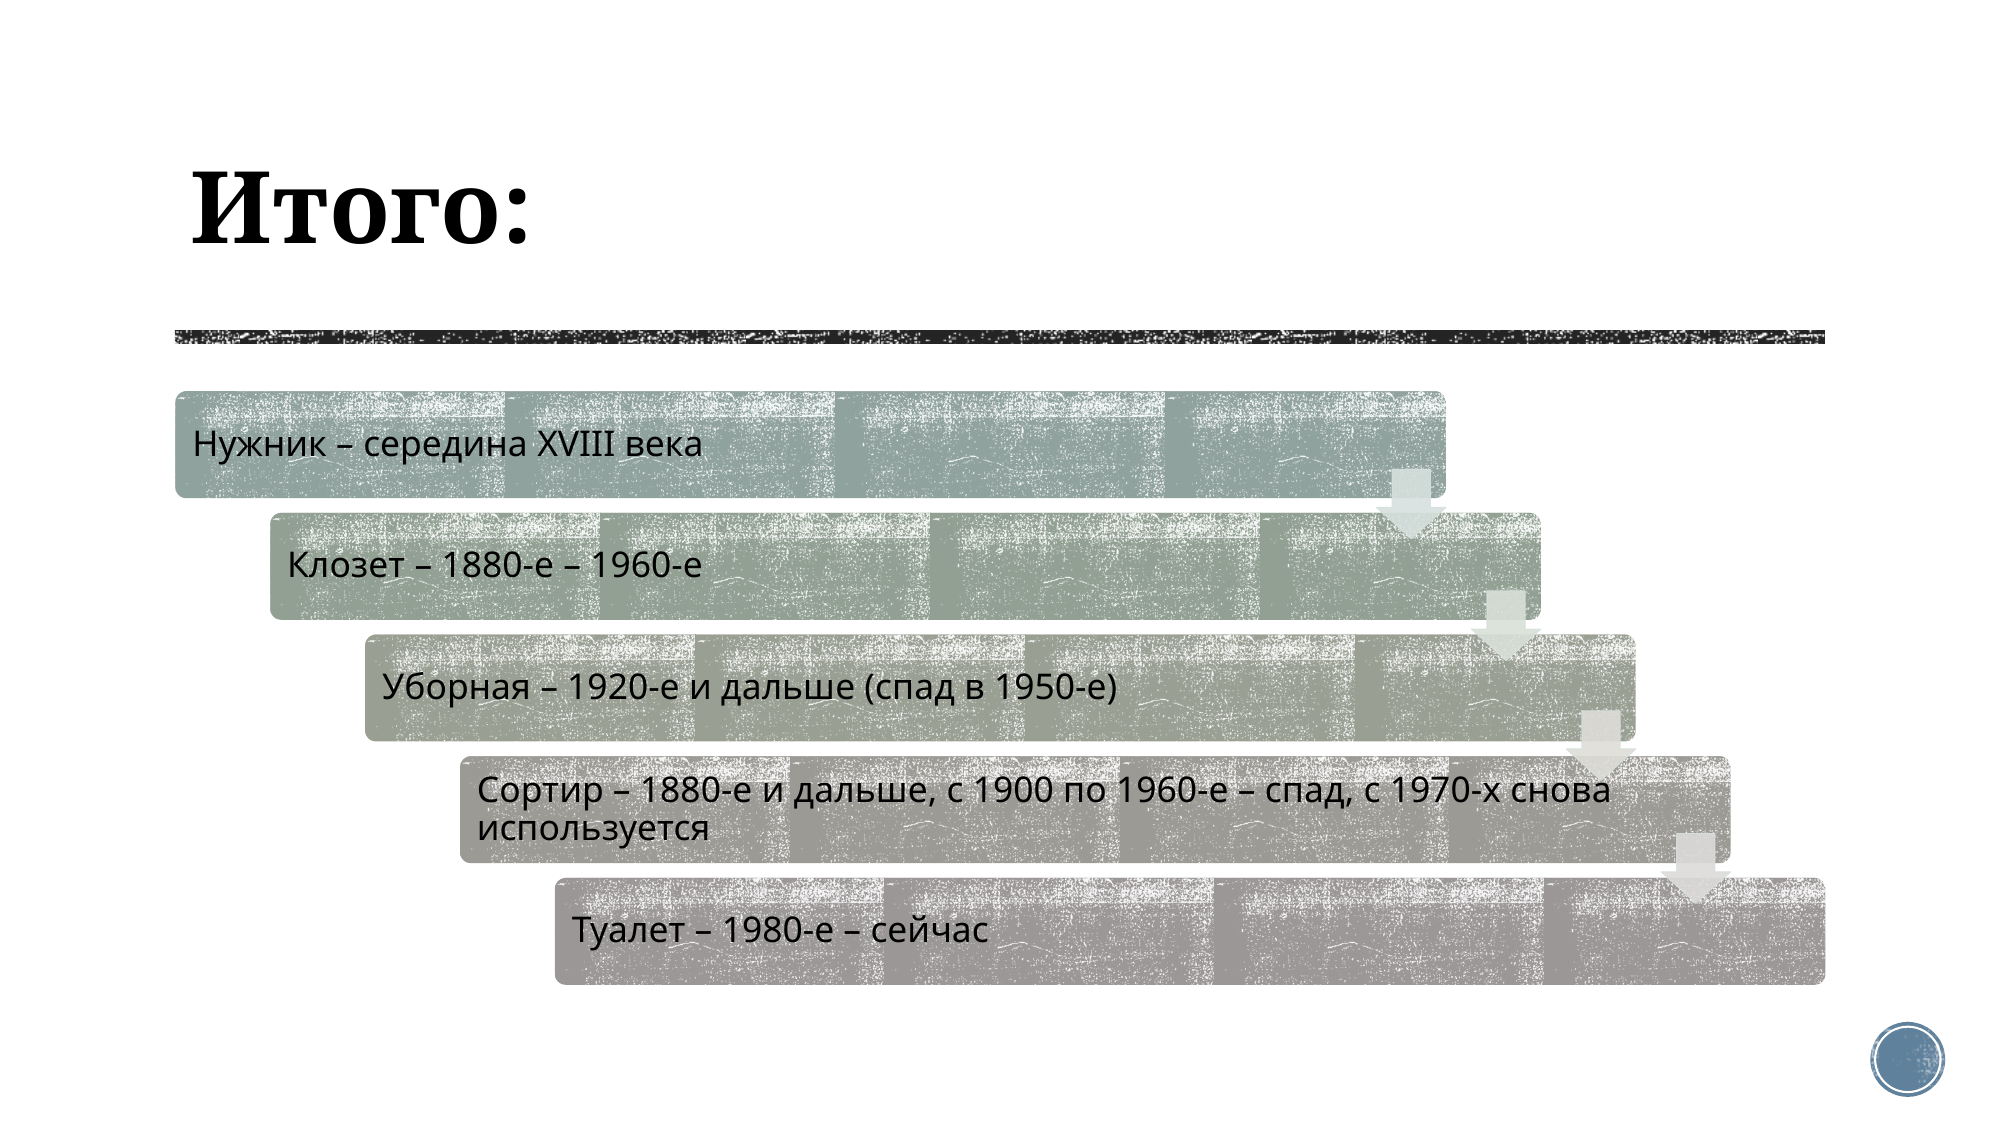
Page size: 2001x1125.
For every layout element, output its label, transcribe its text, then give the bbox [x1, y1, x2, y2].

text_box [174, 329, 1826, 344]
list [176, 392, 1824, 984]
title Итого: [175, 79, 1826, 329]
